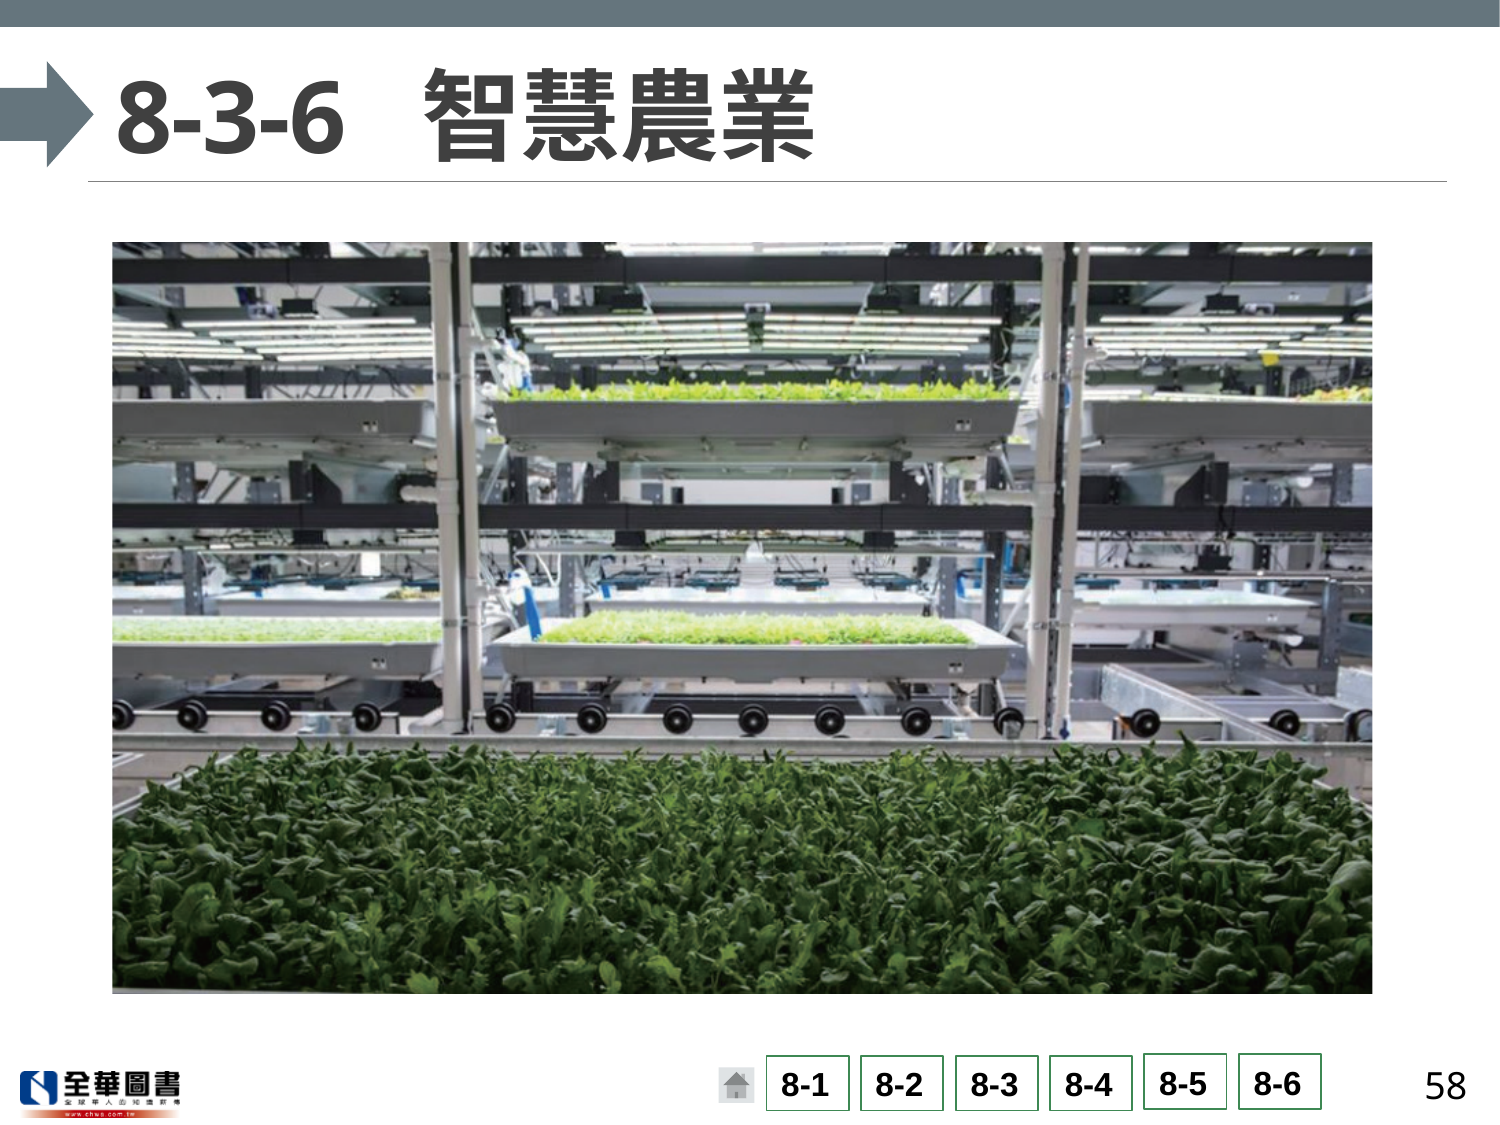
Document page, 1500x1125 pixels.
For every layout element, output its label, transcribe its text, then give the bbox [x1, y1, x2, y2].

picture [20, 1071, 180, 1118]
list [111, 242, 1373, 994]
slide_number 58 [1320, 1057, 1483, 1118]
title 8-3-6 智慧農業 [100, 47, 1447, 182]
